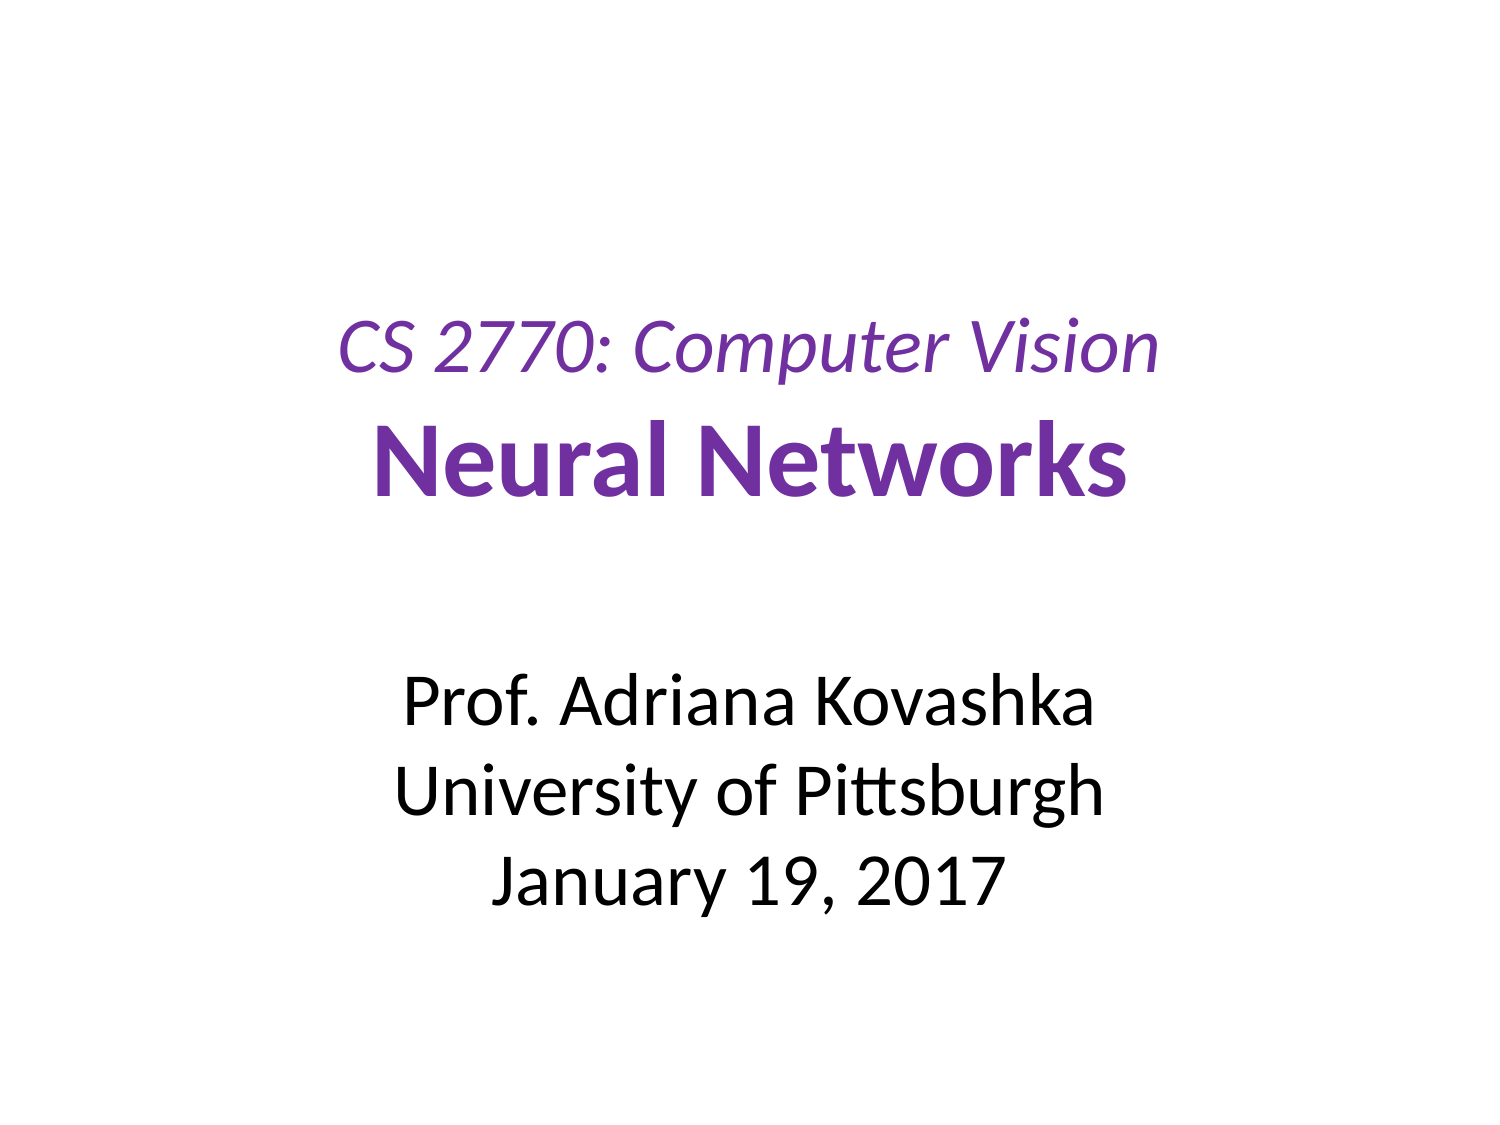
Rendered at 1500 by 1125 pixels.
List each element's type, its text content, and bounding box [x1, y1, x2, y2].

subtitle Prof. Adriana Kovashka University of Pittsburgh January 19, 2017 [225, 642, 1275, 993]
title CS 2770: Computer Vision Neural Networks [0, 192, 1500, 618]
